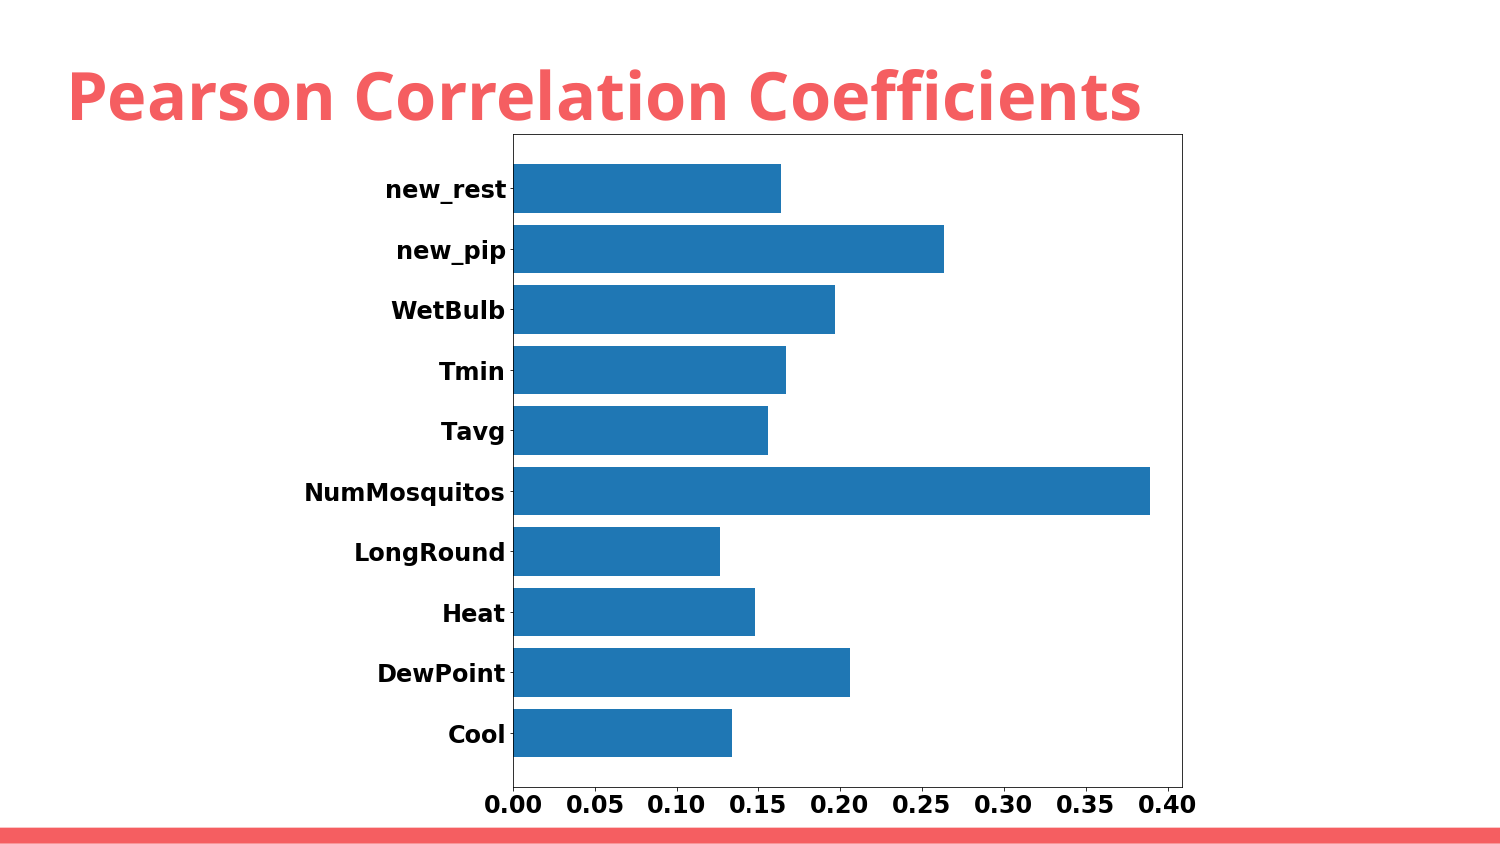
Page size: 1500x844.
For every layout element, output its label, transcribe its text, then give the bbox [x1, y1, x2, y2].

picture [297, 124, 1203, 824]
title Pearson Correlation Coefficients [51, 38, 1449, 142]
